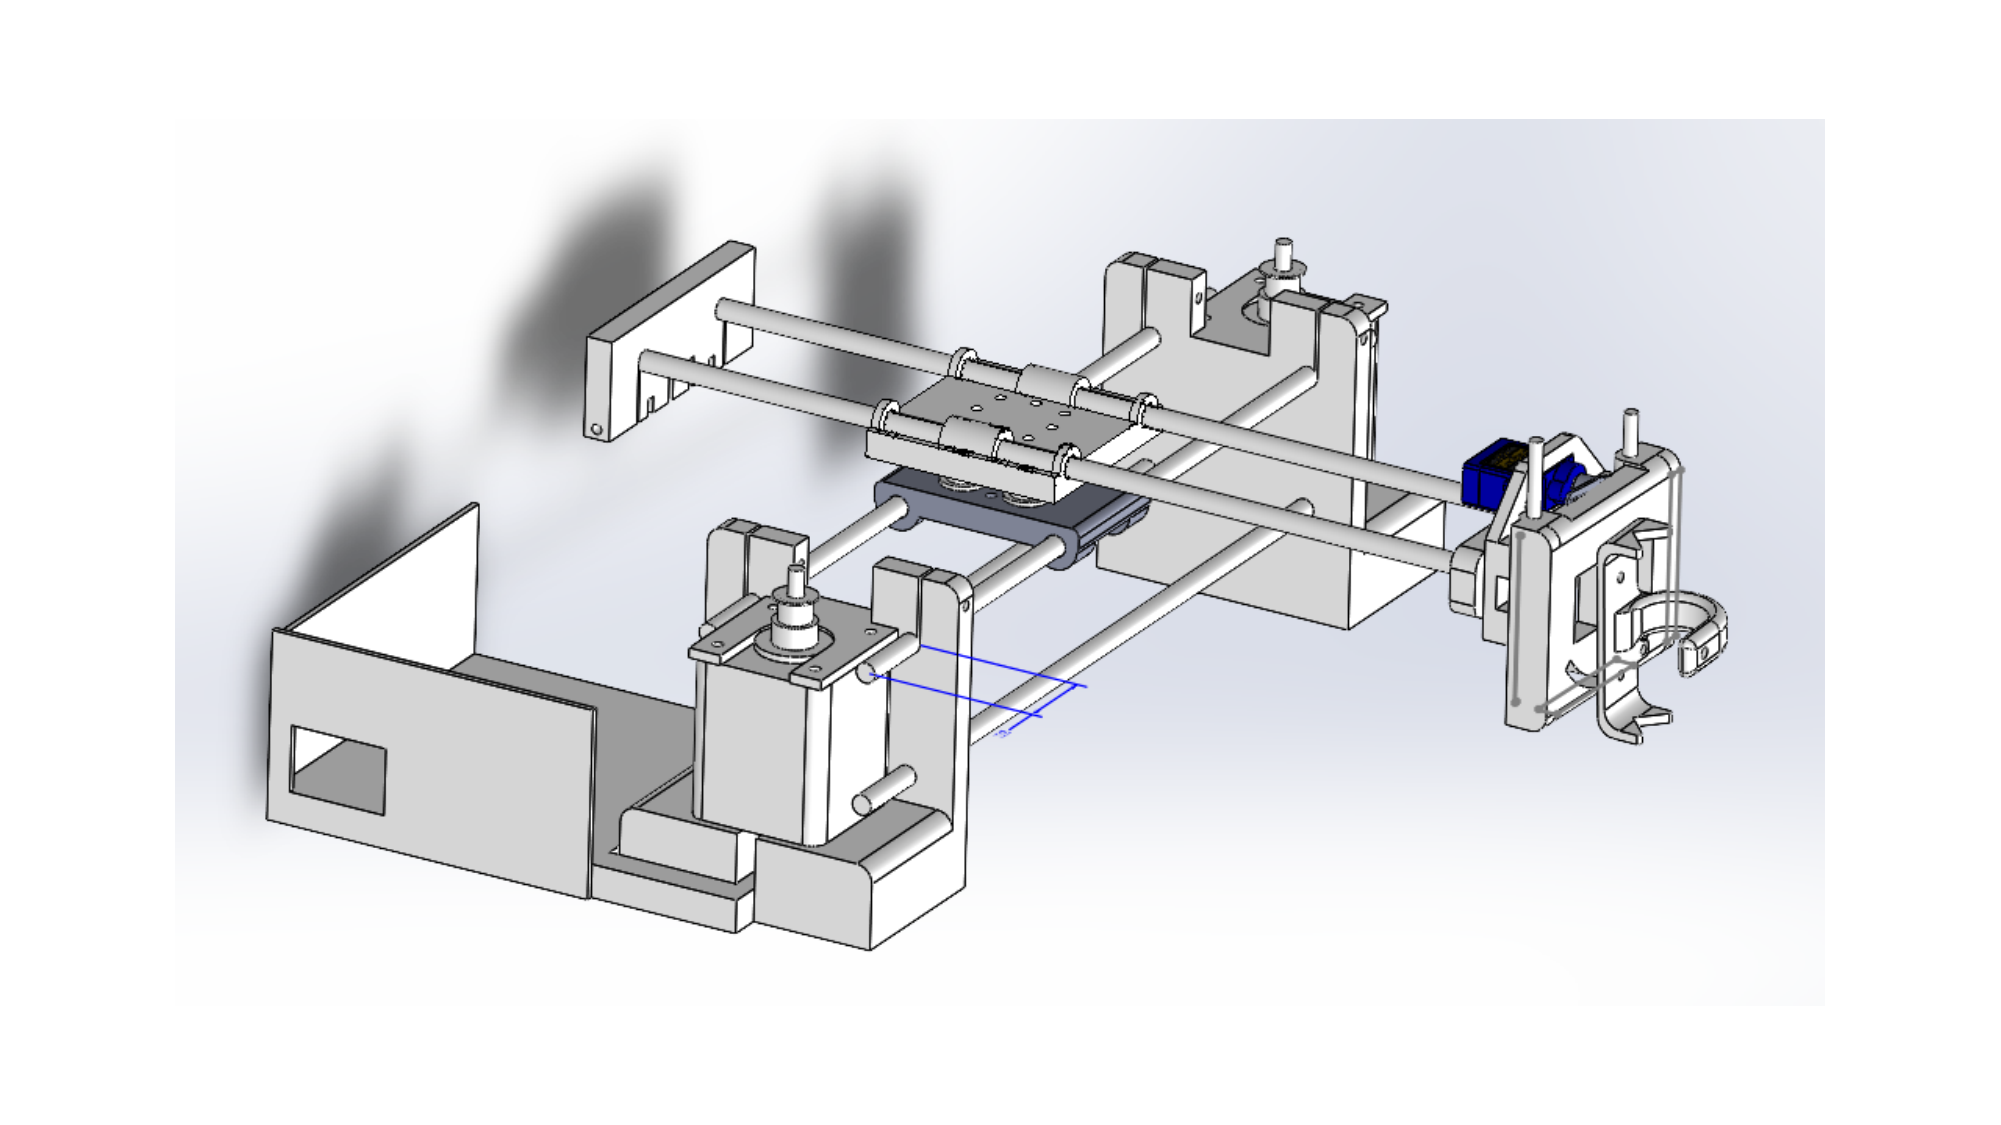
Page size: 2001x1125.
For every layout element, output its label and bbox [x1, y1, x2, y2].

picture [175, 119, 1825, 1006]
